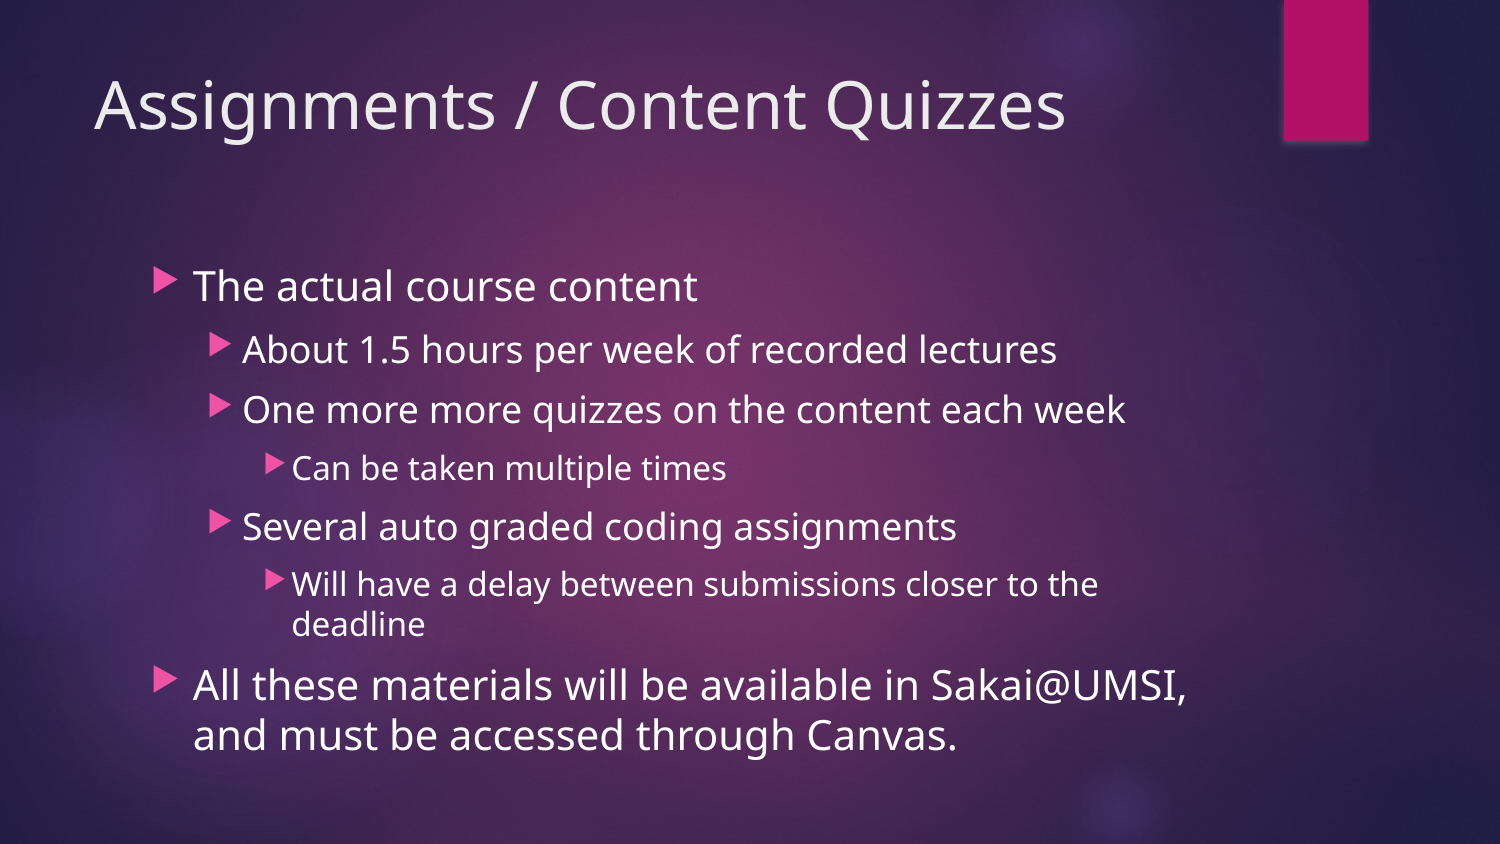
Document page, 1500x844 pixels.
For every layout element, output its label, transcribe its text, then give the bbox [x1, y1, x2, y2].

list The actual course content About 1.5 hours per week of recorded lectures One more more quizzes on the content each week Can be taken multiple times Several auto graded coding assignments Will have a delay between submissions closer to the deadline All these materials will be available in Sakai@UMSI, and must be accessed through Canvas. [135, 252, 1237, 769]
picture [0, 0, 1500, 844]
title Assignments / Content Quizzes [79, 55, 1237, 229]
